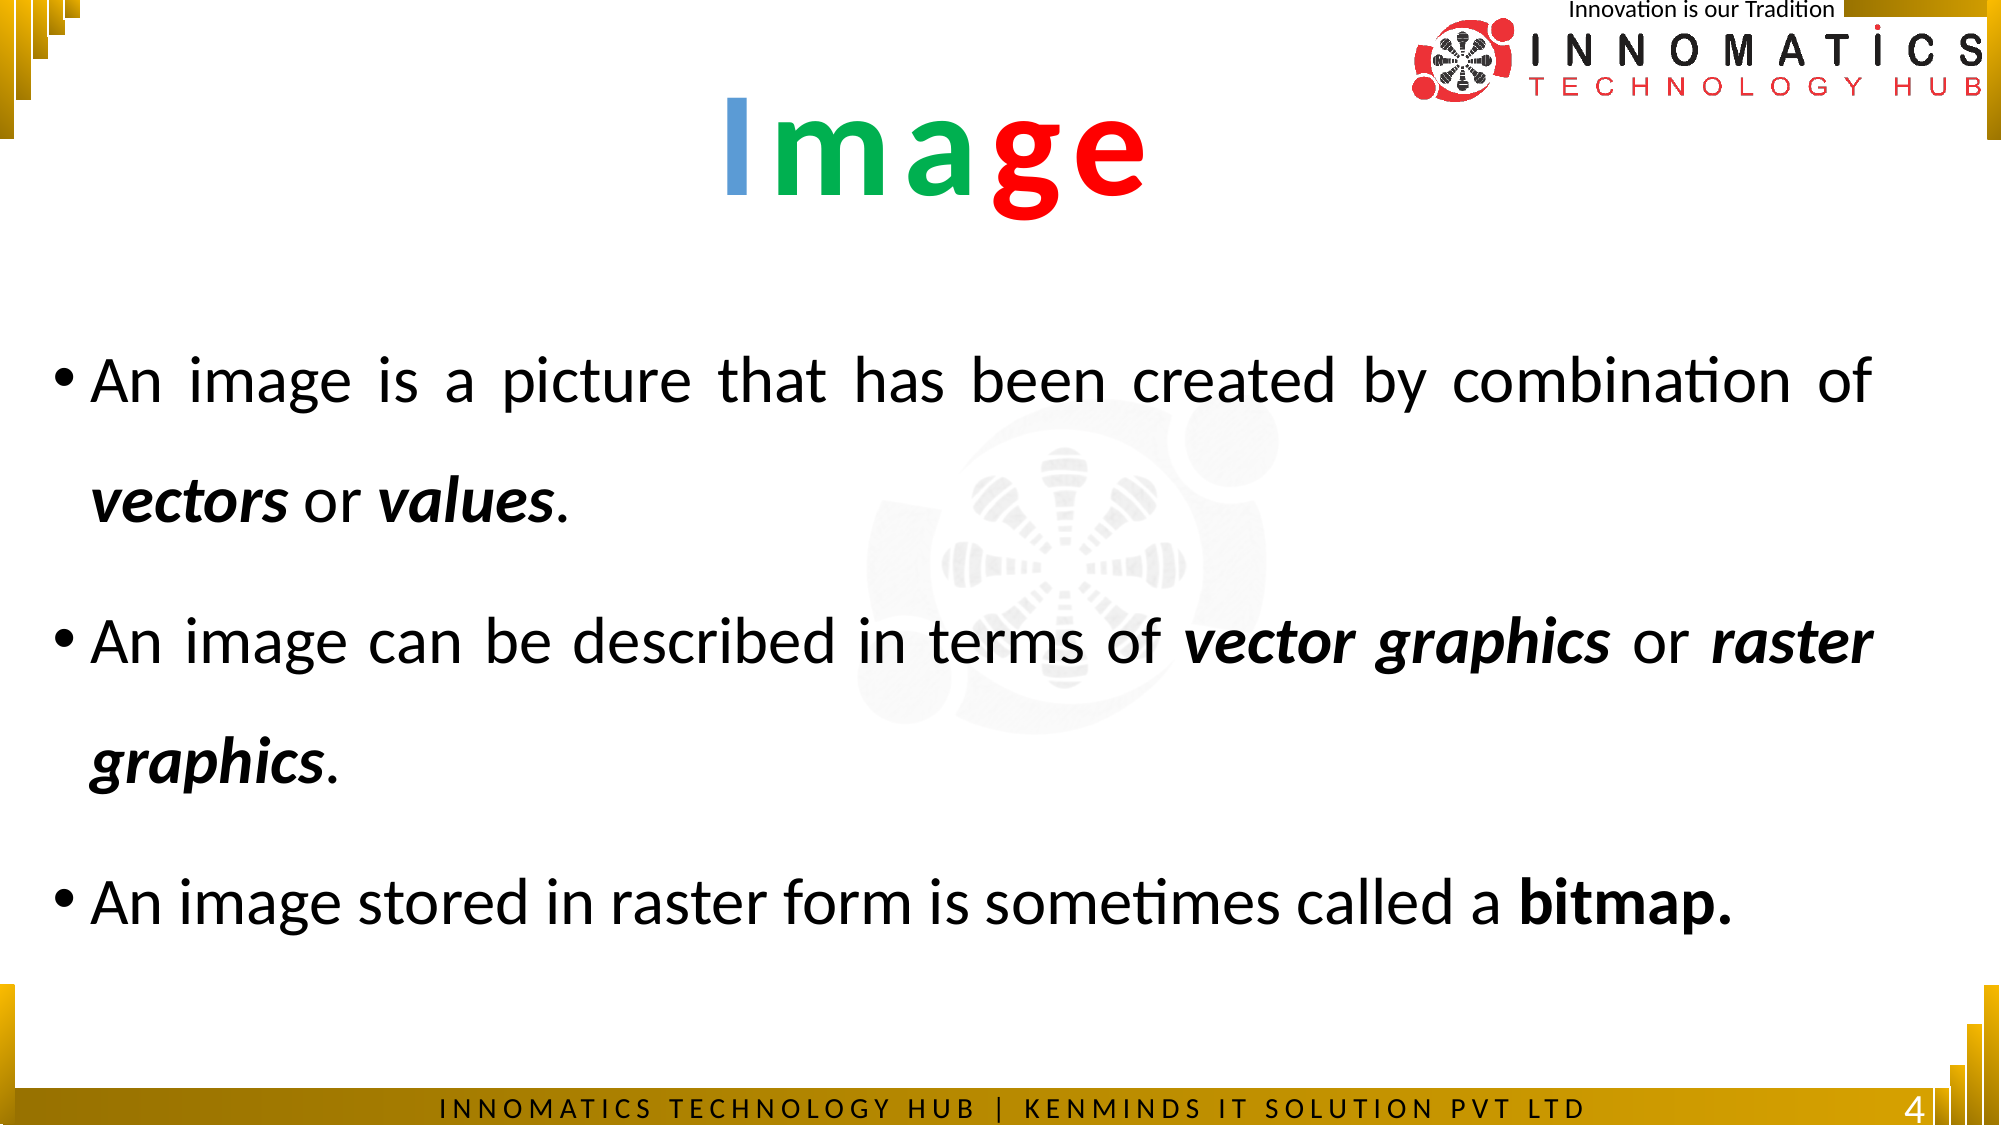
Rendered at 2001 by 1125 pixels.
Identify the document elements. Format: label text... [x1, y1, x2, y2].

picture [1412, 18, 1982, 102]
title Image [70, 38, 1796, 256]
list An image is a picture that has been created by combination of vectors or values. An image can be described in terms of vector graphics or raster graphics. An image stored in raster form is sometimes called a bitmap. [37, 288, 1890, 1053]
